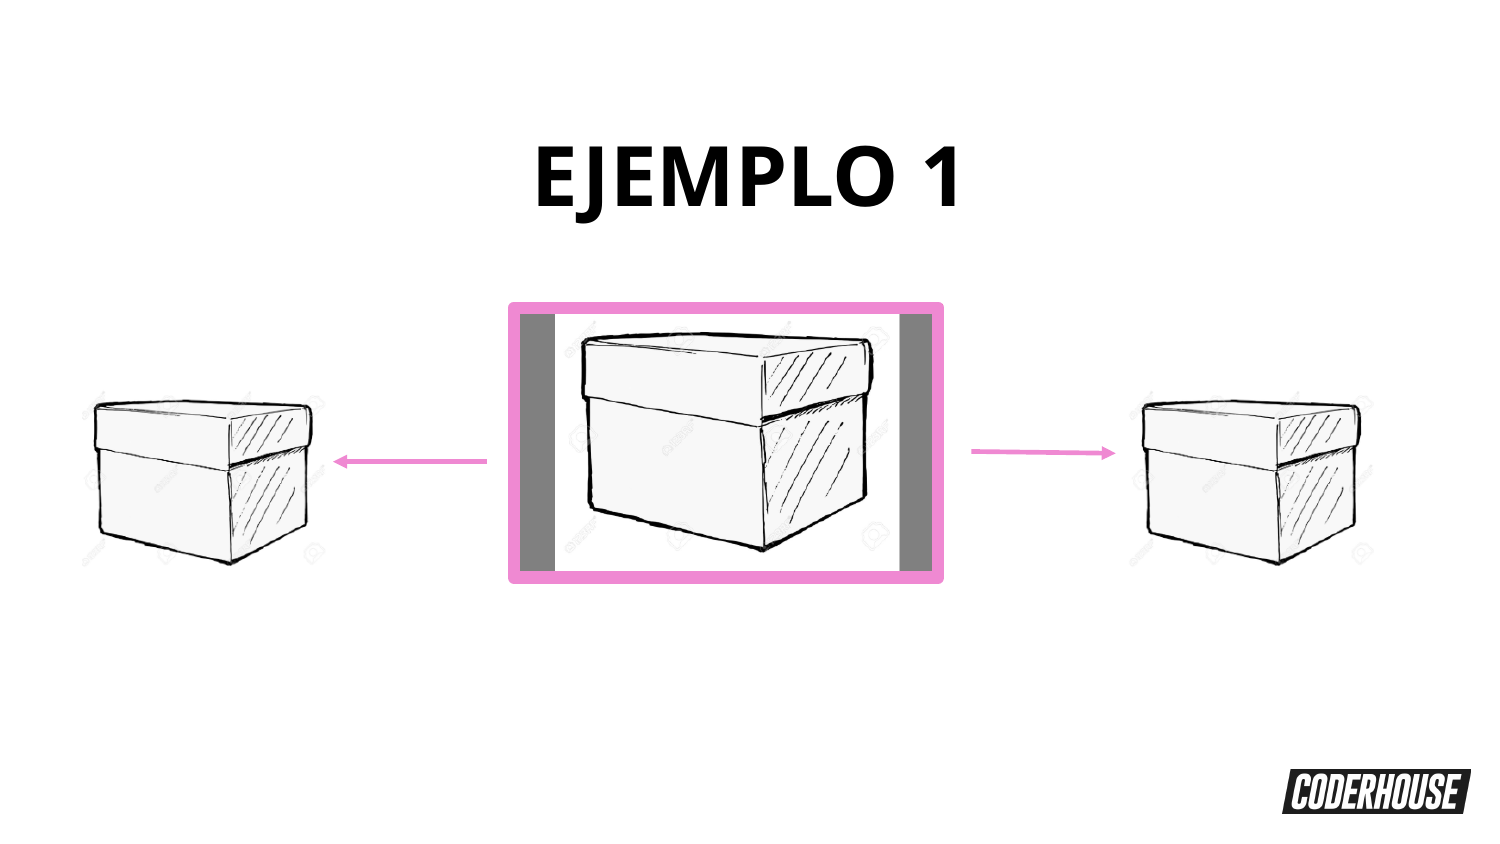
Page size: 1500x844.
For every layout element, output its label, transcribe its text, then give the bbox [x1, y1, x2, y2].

text_box EJEMPLO 1 [238, 93, 1262, 208]
picture [1281, 769, 1471, 814]
picture [82, 295, 1418, 628]
